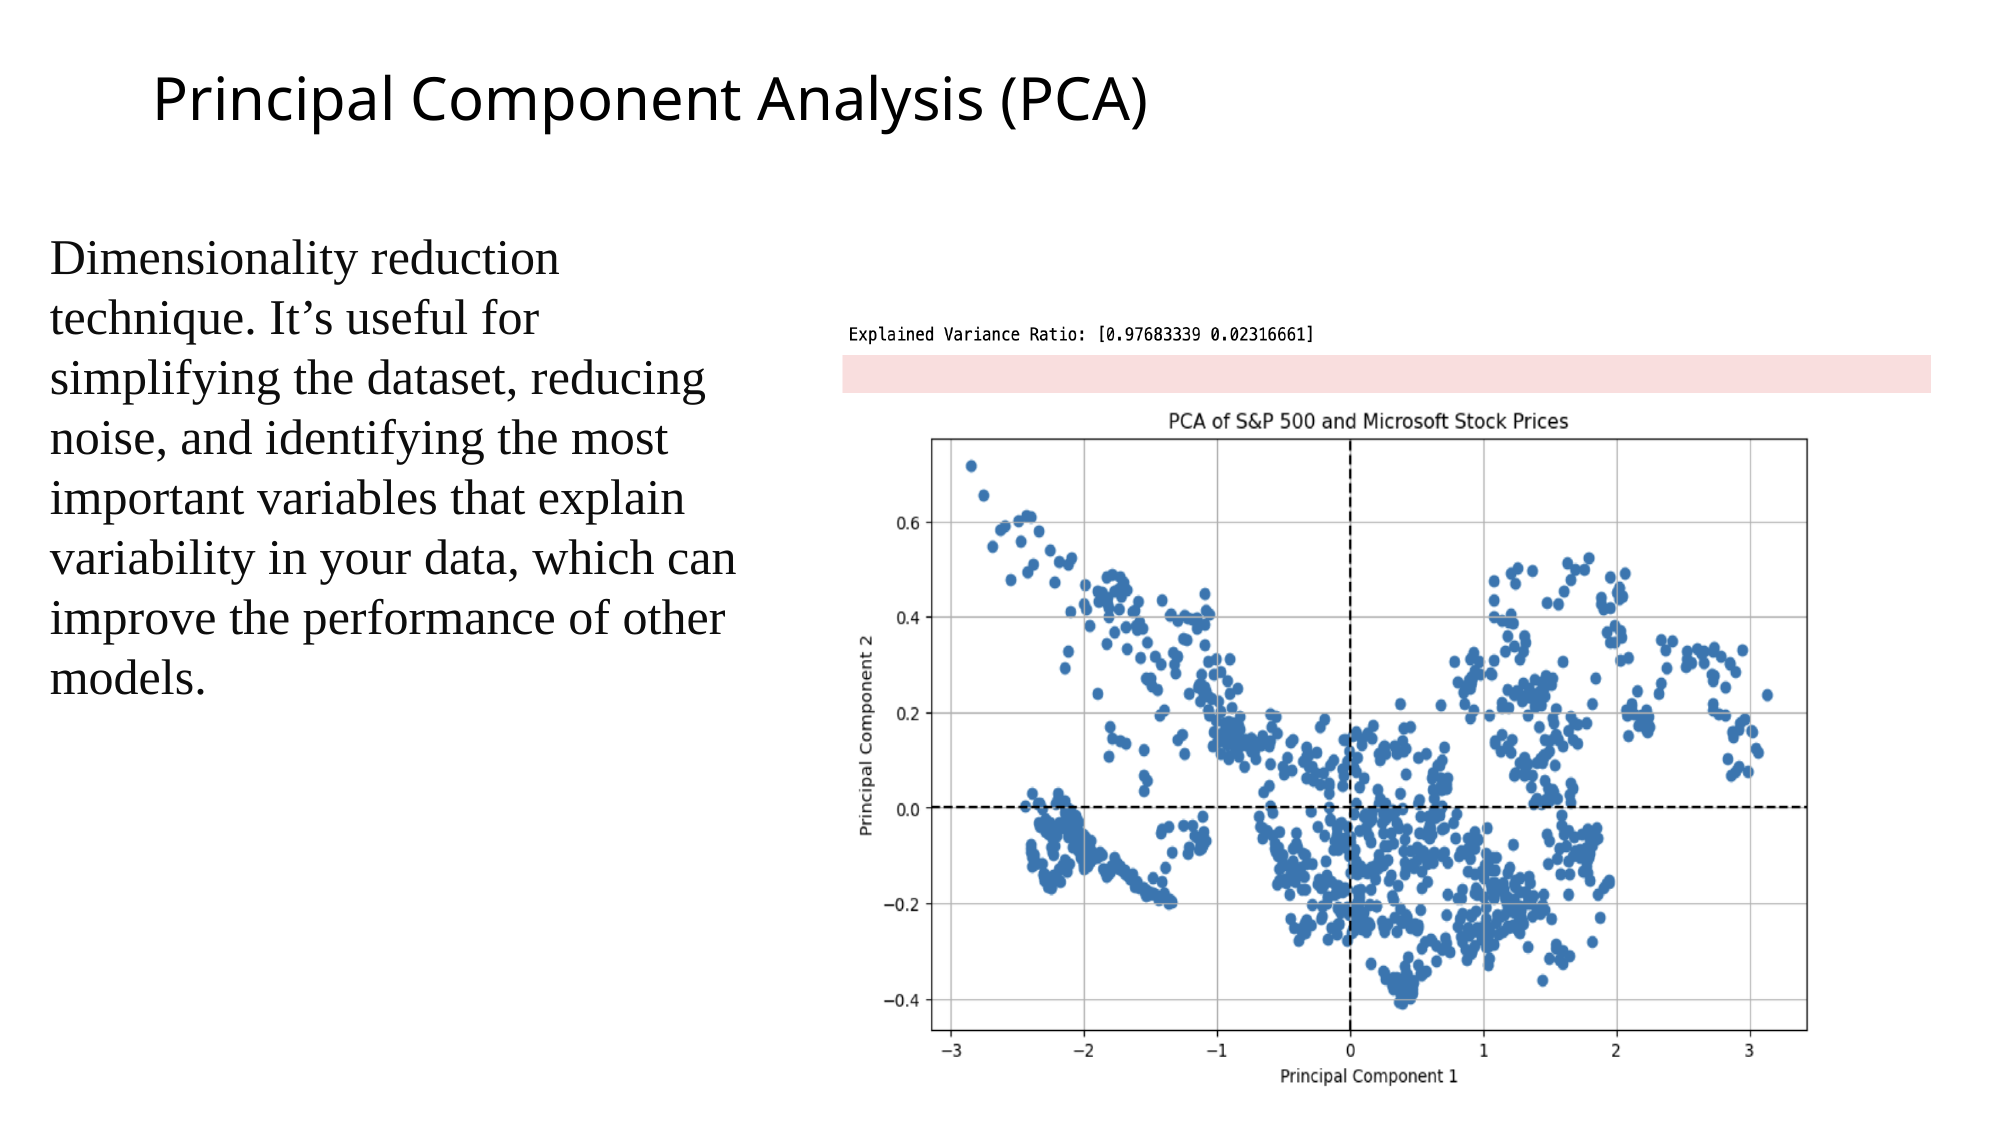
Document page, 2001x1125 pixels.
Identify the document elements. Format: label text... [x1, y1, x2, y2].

title Principal Component Analysis (PCA) [137, 59, 1863, 278]
text_box Dimensionality reduction technique. It’s useful for simplifying the dataset, reducing noise, and identifying the most important variables that explain variability in your data, which can improve the performance of other models. [34, 217, 753, 713]
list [808, 316, 1932, 1125]
